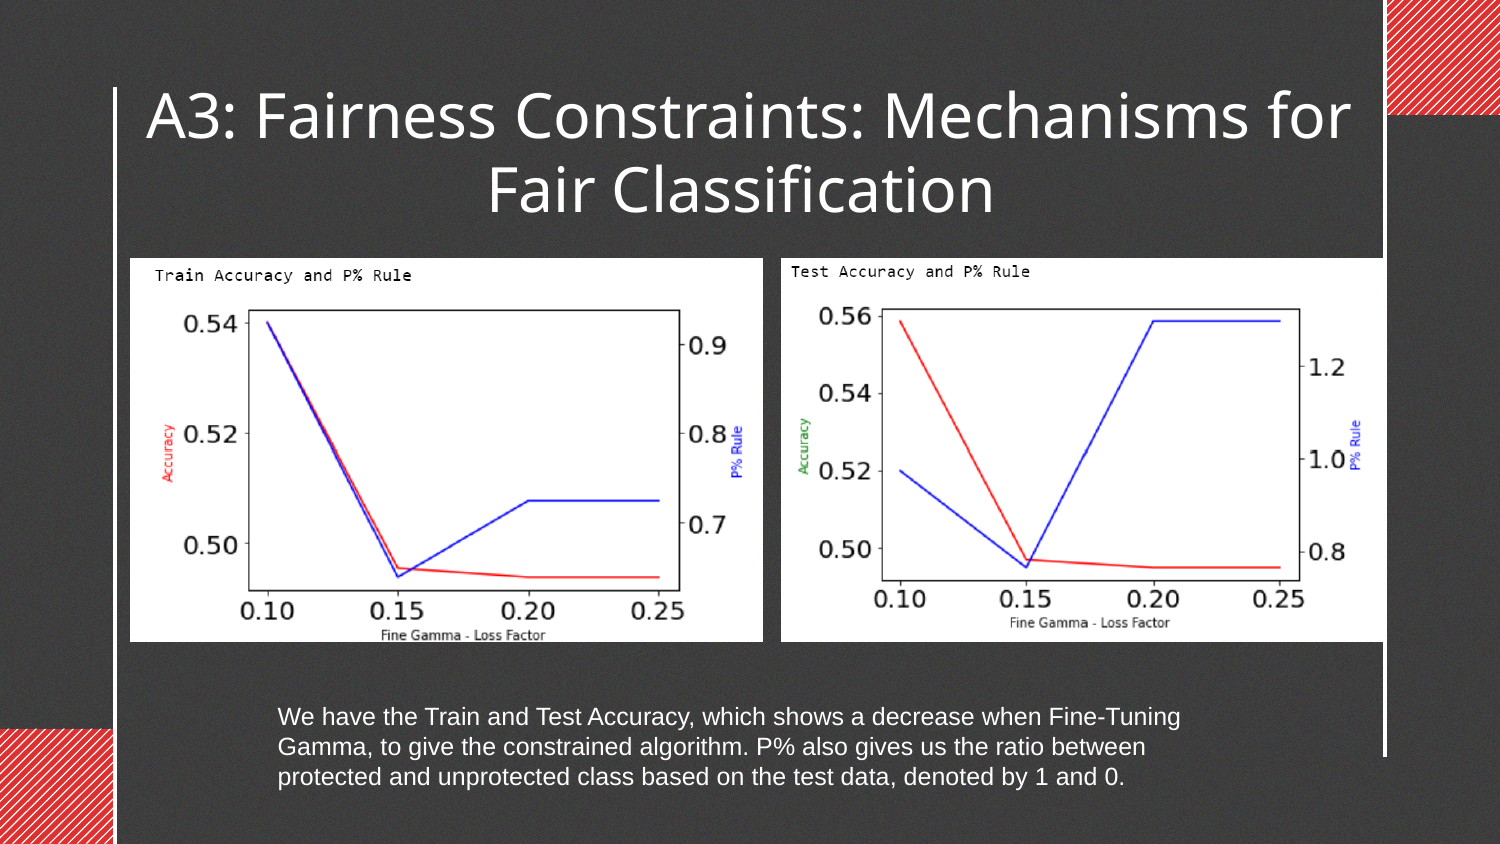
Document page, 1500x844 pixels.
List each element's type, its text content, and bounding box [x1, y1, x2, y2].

picture [0, 0, 1500, 844]
text_box We have the Train and Test Accuracy, which shows a decrease when Fine-Tuning Gamma, to give the constrained algorithm. P% also gives us the ratio between protected and unprotected class based on the test data, denoted by 1 and 0. [262, 685, 1238, 806]
title A3: Fairness Constraints: Mechanisms for Fair Classification [130, 60, 1370, 154]
